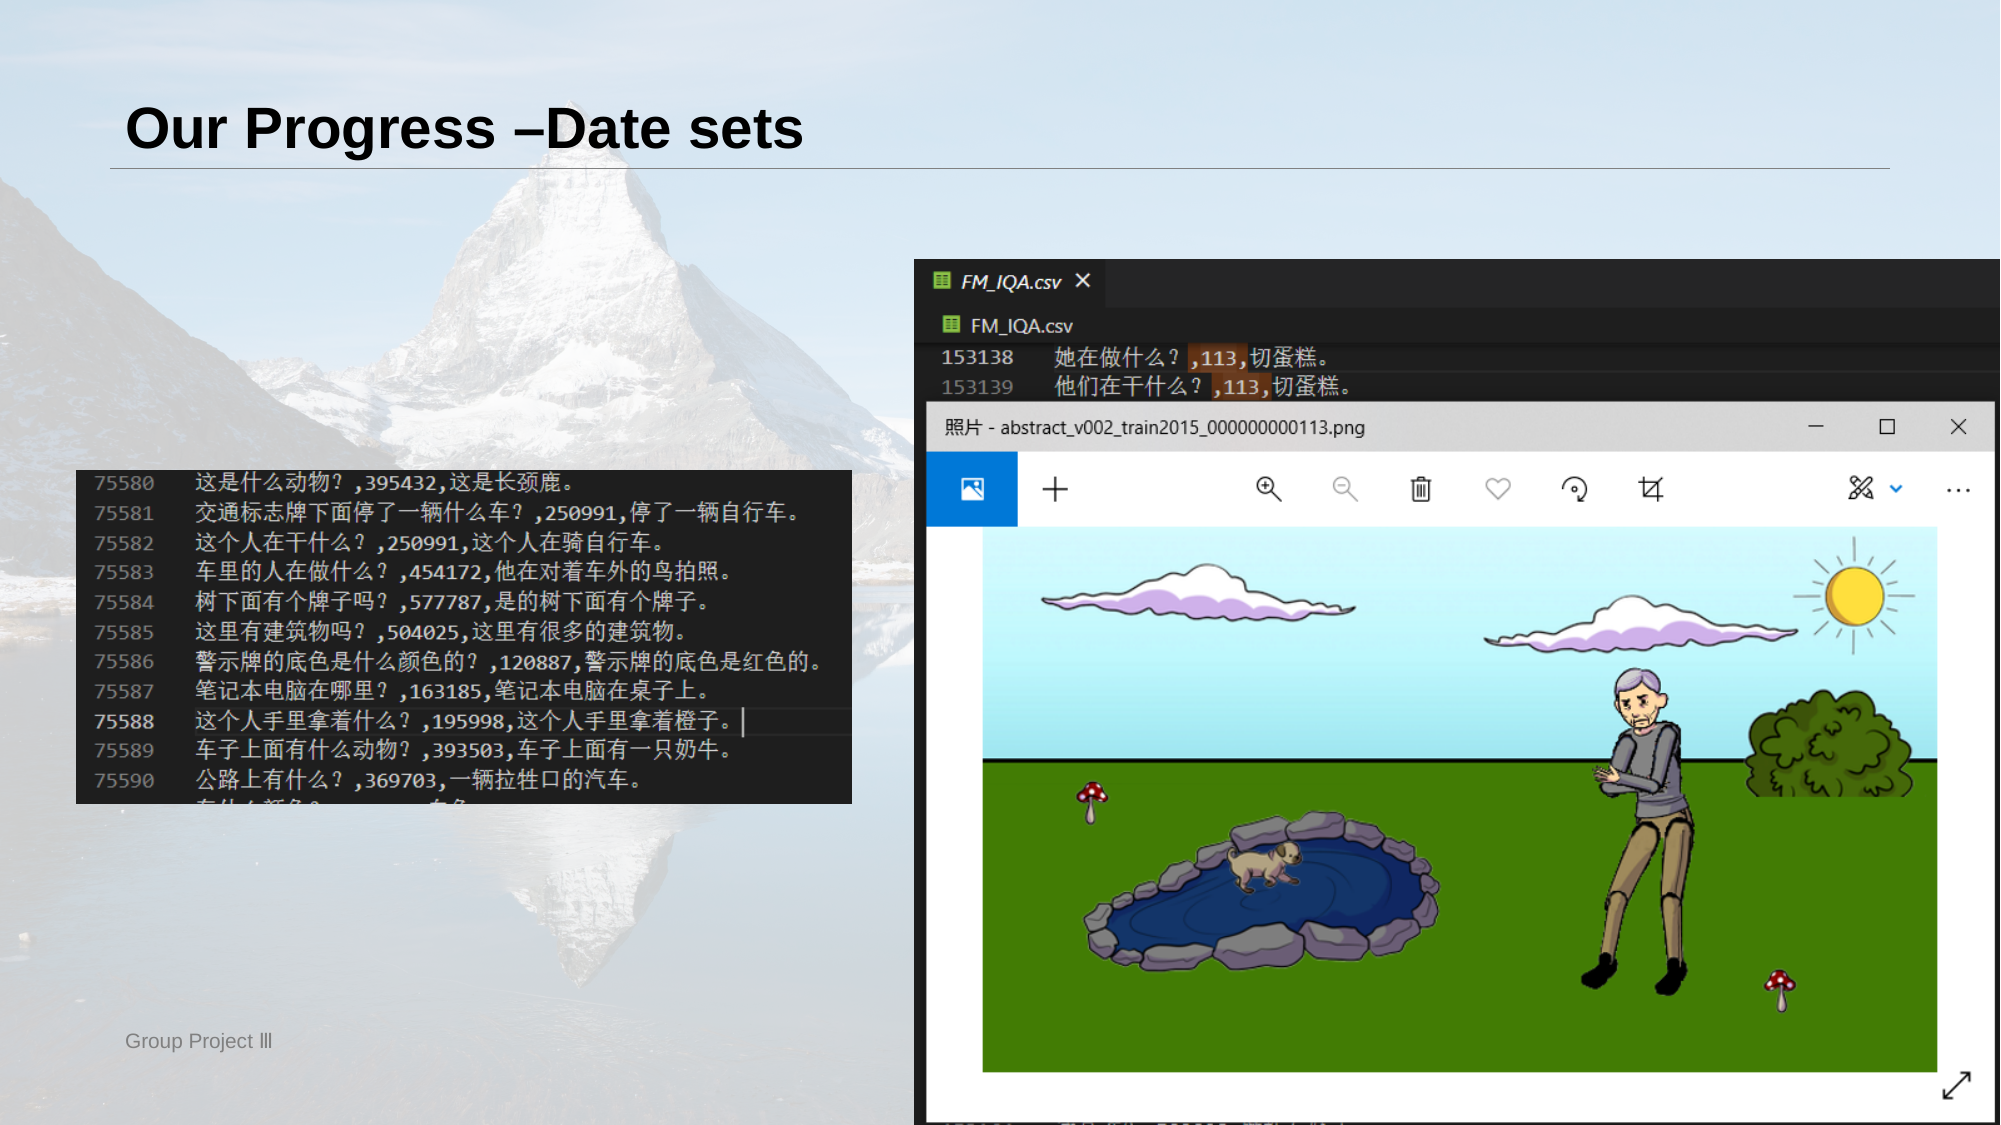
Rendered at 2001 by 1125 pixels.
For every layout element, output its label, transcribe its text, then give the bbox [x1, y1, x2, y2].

picture [914, 259, 2000, 1125]
title Our Progress –Date sets [109, 0, 1890, 169]
picture [76, 470, 852, 804]
text_box [852, 660, 914, 721]
footer Group Project Ⅲ [109, 1023, 790, 1058]
